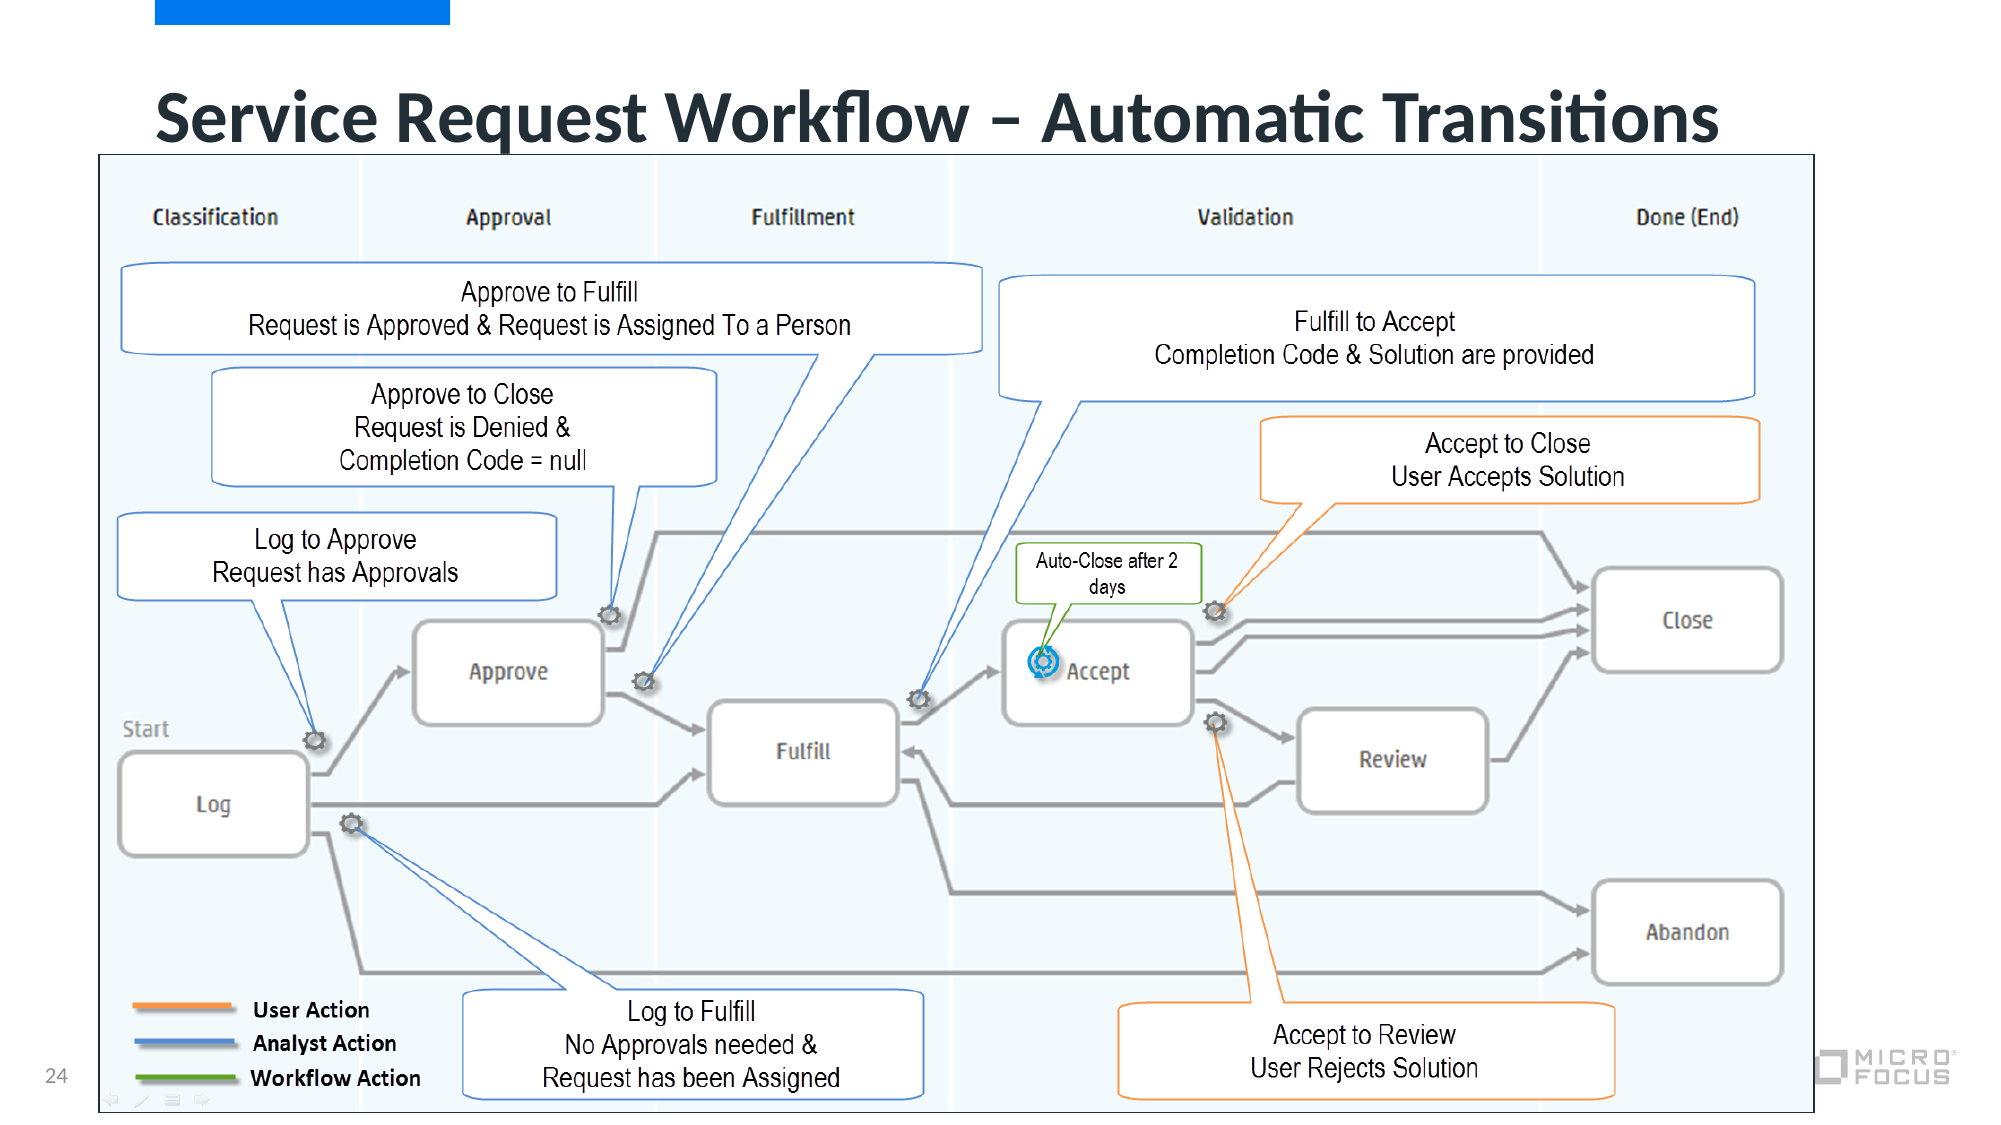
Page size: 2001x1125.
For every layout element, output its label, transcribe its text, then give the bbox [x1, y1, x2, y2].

title Service Request Workflow – Automatic Transitions [155, 70, 1847, 248]
picture [99, 155, 1814, 1112]
slide_number 24 [30, 1051, 90, 1097]
